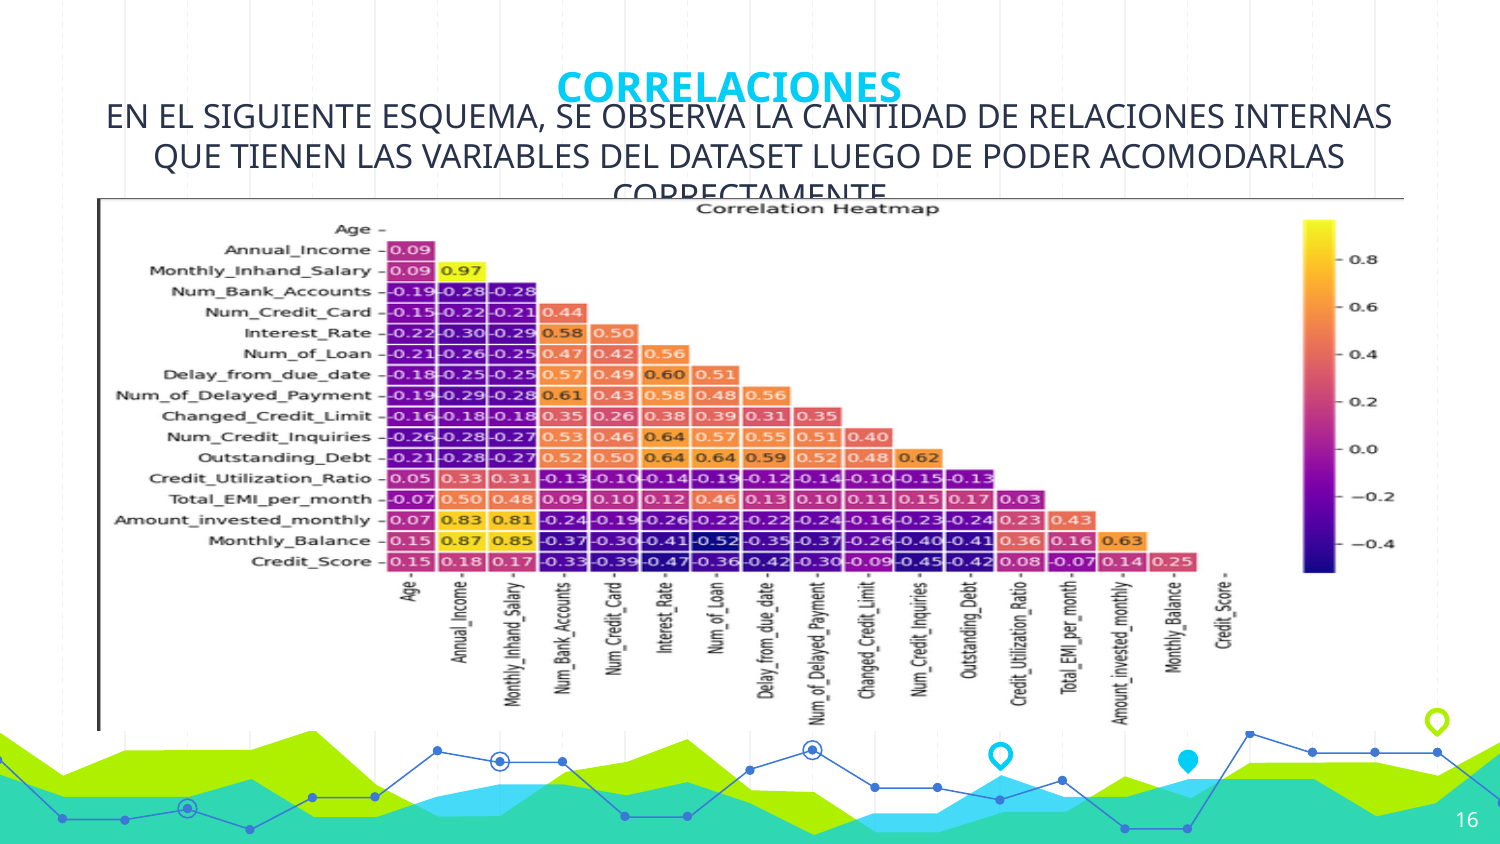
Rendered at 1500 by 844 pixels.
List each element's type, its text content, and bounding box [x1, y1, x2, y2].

slide_number ‹#› [1403, 791, 1494, 844]
picture [97, 197, 1404, 731]
title CORRELACIONES [155, 8, 1304, 80]
text_box EN EL SIGUIENTE ESQUEMA, SE OBSERVA LA CANTIDAD DE RELACIONES INTERNAS QUE TIENEN LAS VARIABLES DEL DATASET LUEGO DE PODER ACOMODARLAS CORRECTAMENTE [65, 80, 1435, 210]
